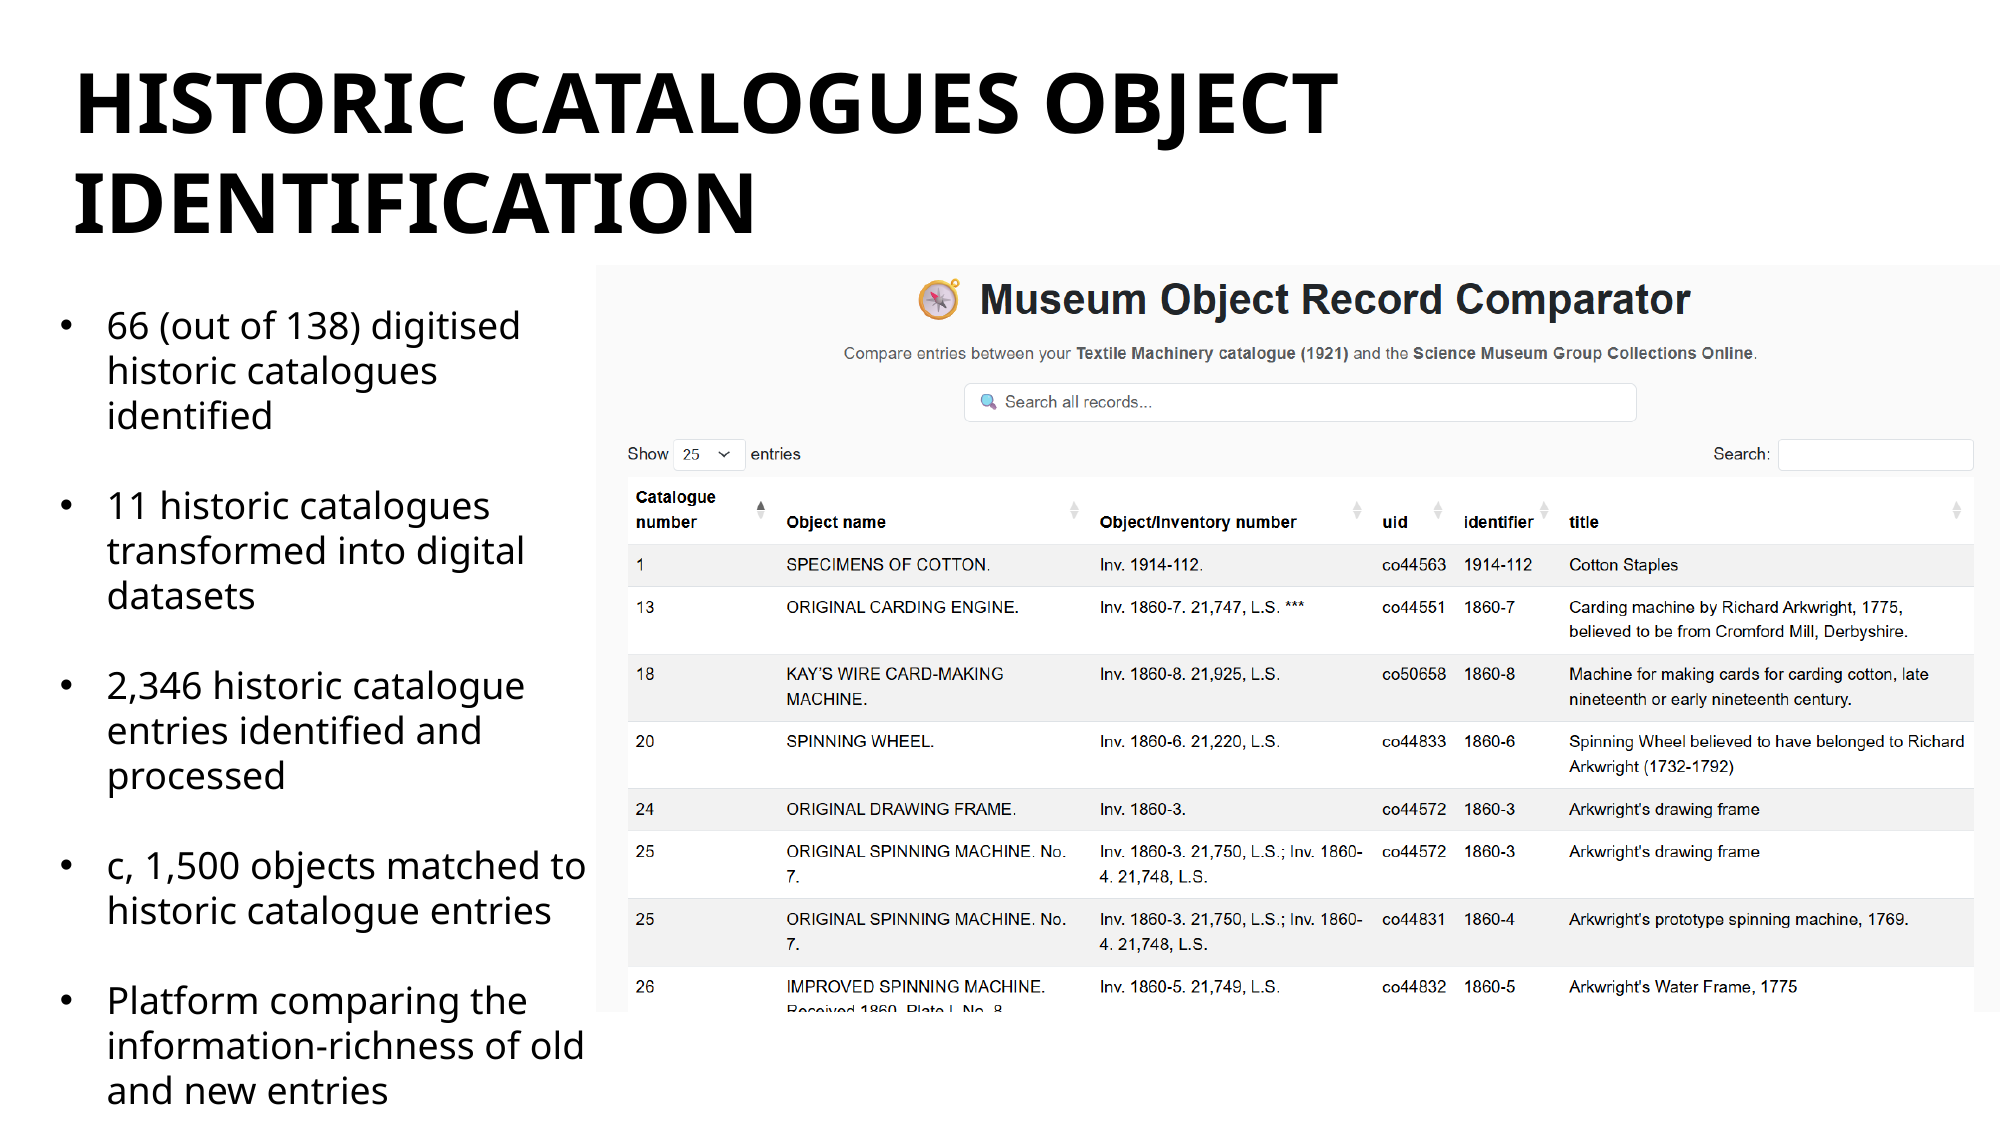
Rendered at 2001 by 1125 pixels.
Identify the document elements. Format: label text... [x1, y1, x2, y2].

text_box HISTORIC CATALOGUES OBJECT IDENTIFICATION [73, 50, 1344, 251]
picture [596, 265, 2000, 1012]
text_box 66 (out of 138) digitised historic catalogues identified 11 historic catalogues transformed into digital datasets 2,346 historic catalogue entries identified and processed c, 1,500 objects matched to historic catalogue entries Platform comparing the information-richness of old and new entries [59, 302, 597, 1113]
